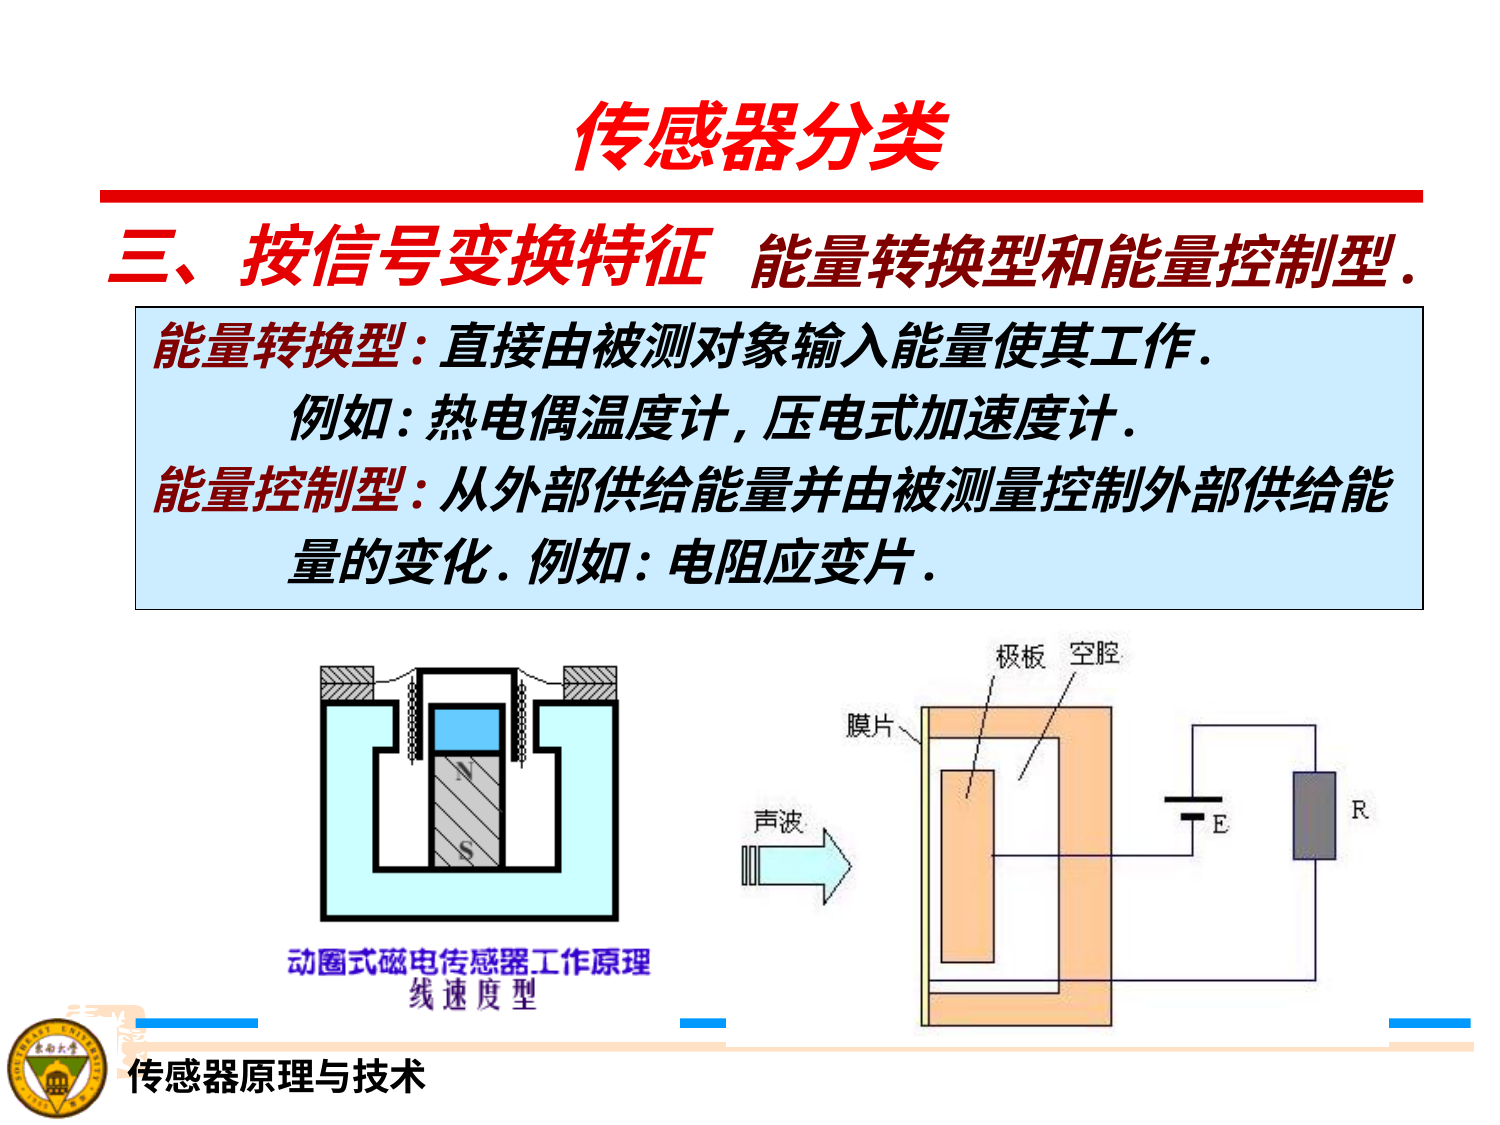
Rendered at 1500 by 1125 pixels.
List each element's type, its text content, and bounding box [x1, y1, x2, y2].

text_box 传感器分类 [551, 82, 957, 188]
text_box 能量转换型和能量控制型. [732, 217, 1434, 303]
text_box 能量转换型:直接由被测对象输入能量使其工作. 例如:热电偶温度计,压电式加速度计. 能量控制型:从外部供给能量并由被测量控制外部供给能 量的变化.例如:电阻应变片. [135, 306, 1424, 610]
picture [258, 614, 680, 1035]
text_box 三、按信号变换特征 [89, 206, 720, 302]
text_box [726, 618, 1389, 1047]
picture [0, 1017, 117, 1125]
